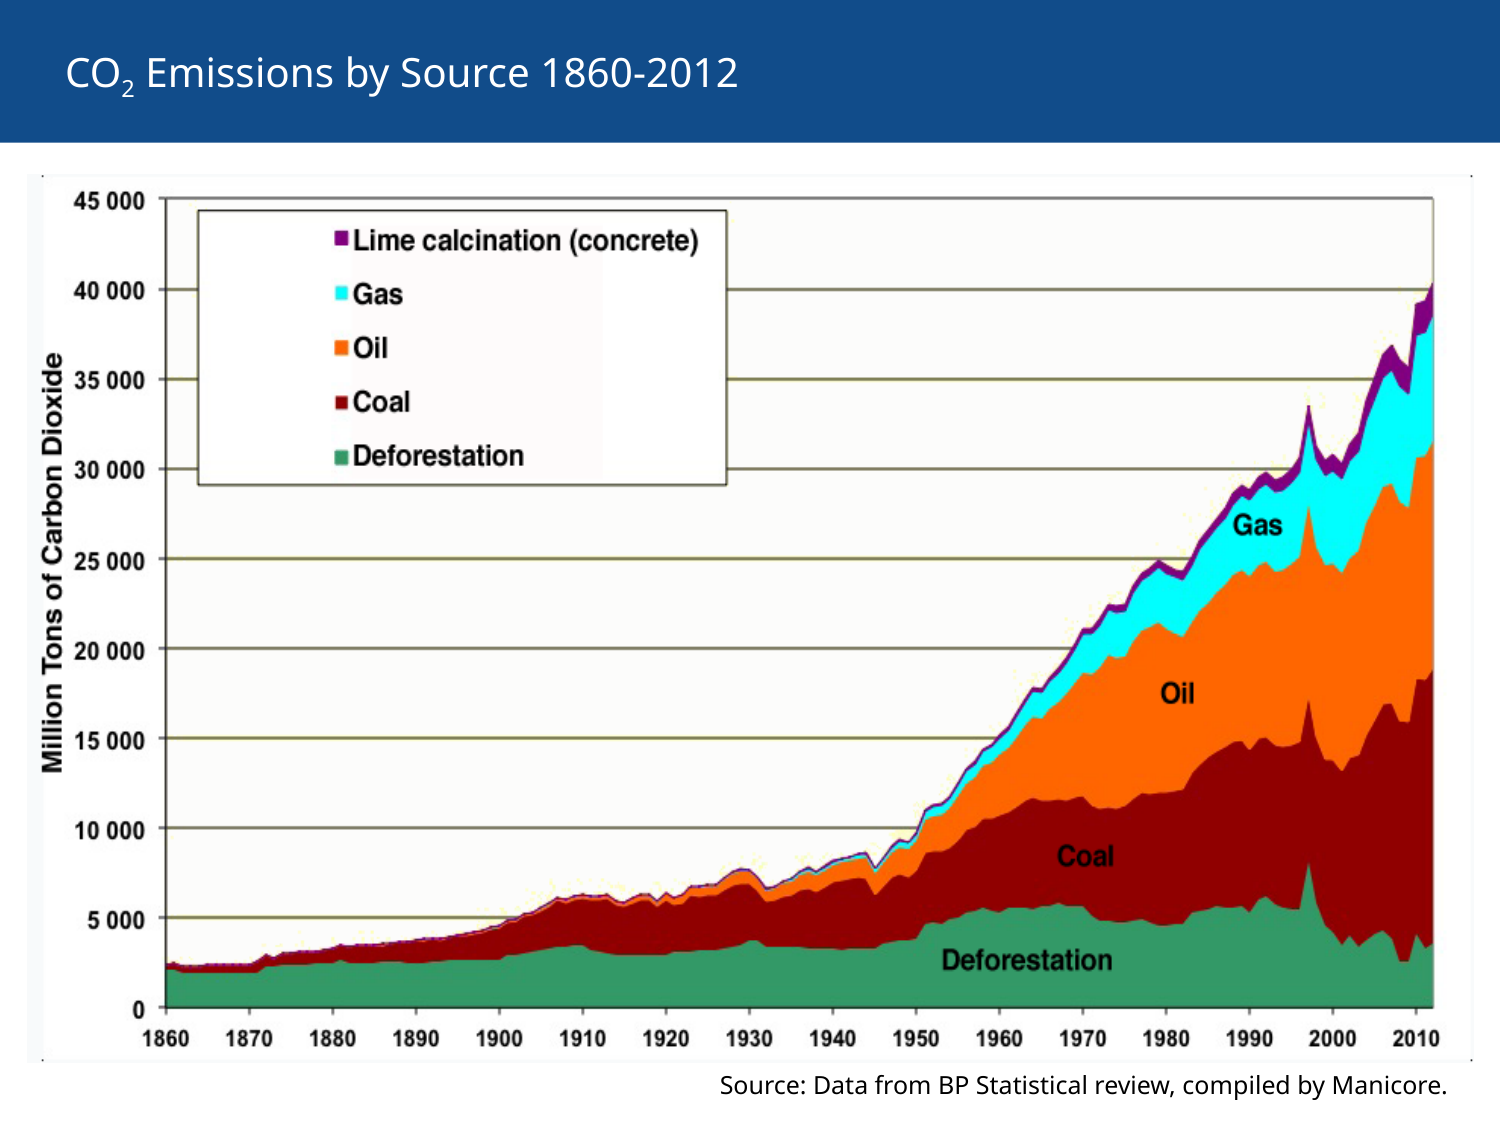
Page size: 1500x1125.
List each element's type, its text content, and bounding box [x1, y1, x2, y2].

text_box Source: Data from BP Statistical review, compiled by Manicore. [673, 1063, 1471, 1108]
picture [27, 174, 1474, 1063]
title CO2 Emissions by Source 1860-2012 [50, 40, 1344, 106]
